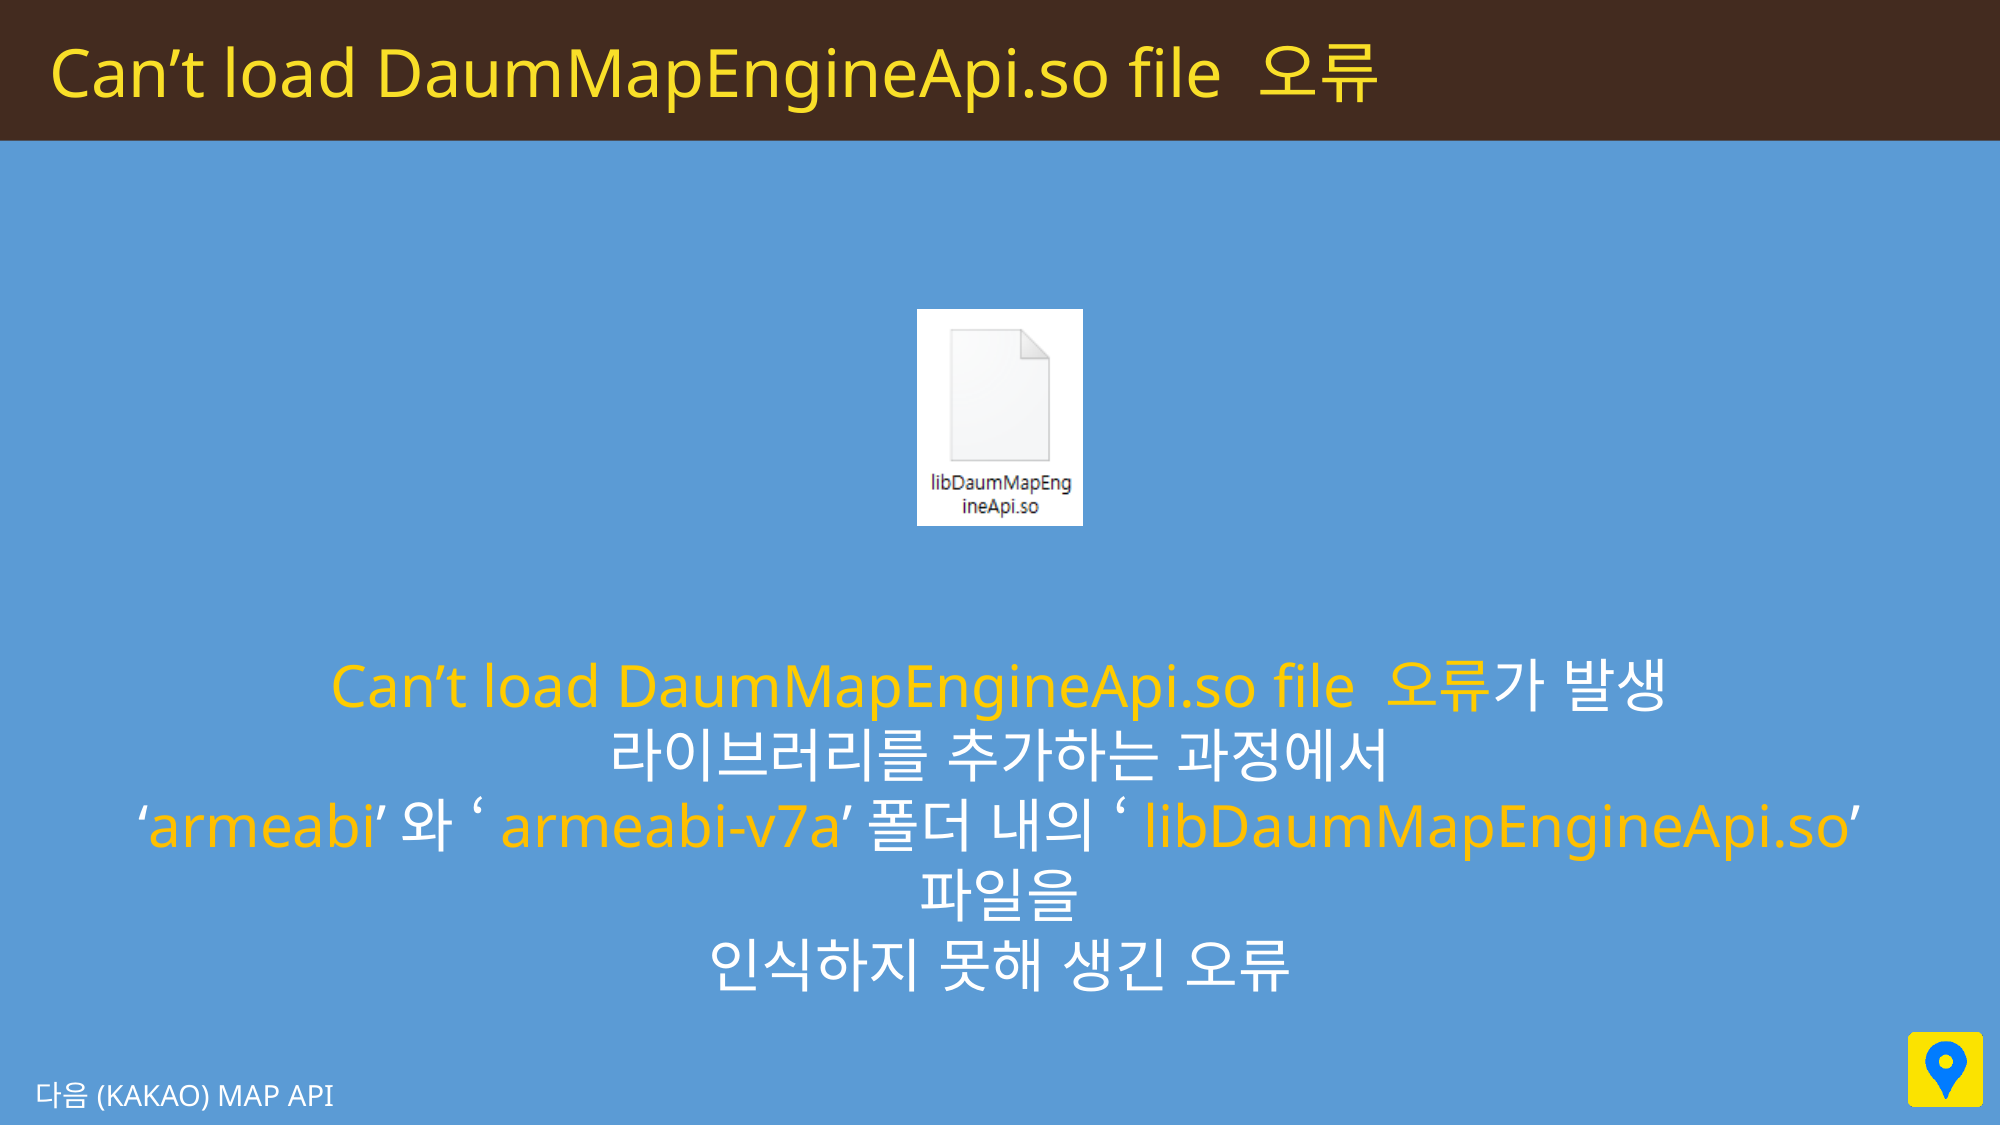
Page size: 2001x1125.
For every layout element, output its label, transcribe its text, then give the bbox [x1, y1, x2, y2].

picture [917, 309, 1083, 526]
text_box Can’t load DaumMapEngineApi.so file 오류 [0, 0, 2000, 142]
text_box Can’t load DaumMapEngineApi.so file 오류가 발생 라이브러리를 추가하는 과정에서 ‘armeabi’와 ‘armeabi-v7a’폴더 내의 ‘libDaumMapEngineApi.so’ 파일을 인식하지 못해 생긴 오류 [44, 641, 1955, 1007]
picture [1908, 1032, 1983, 1107]
text_box [0, 142, 2000, 1125]
text_box 다음(KAKAO) MAP API [10, 1069, 360, 1120]
